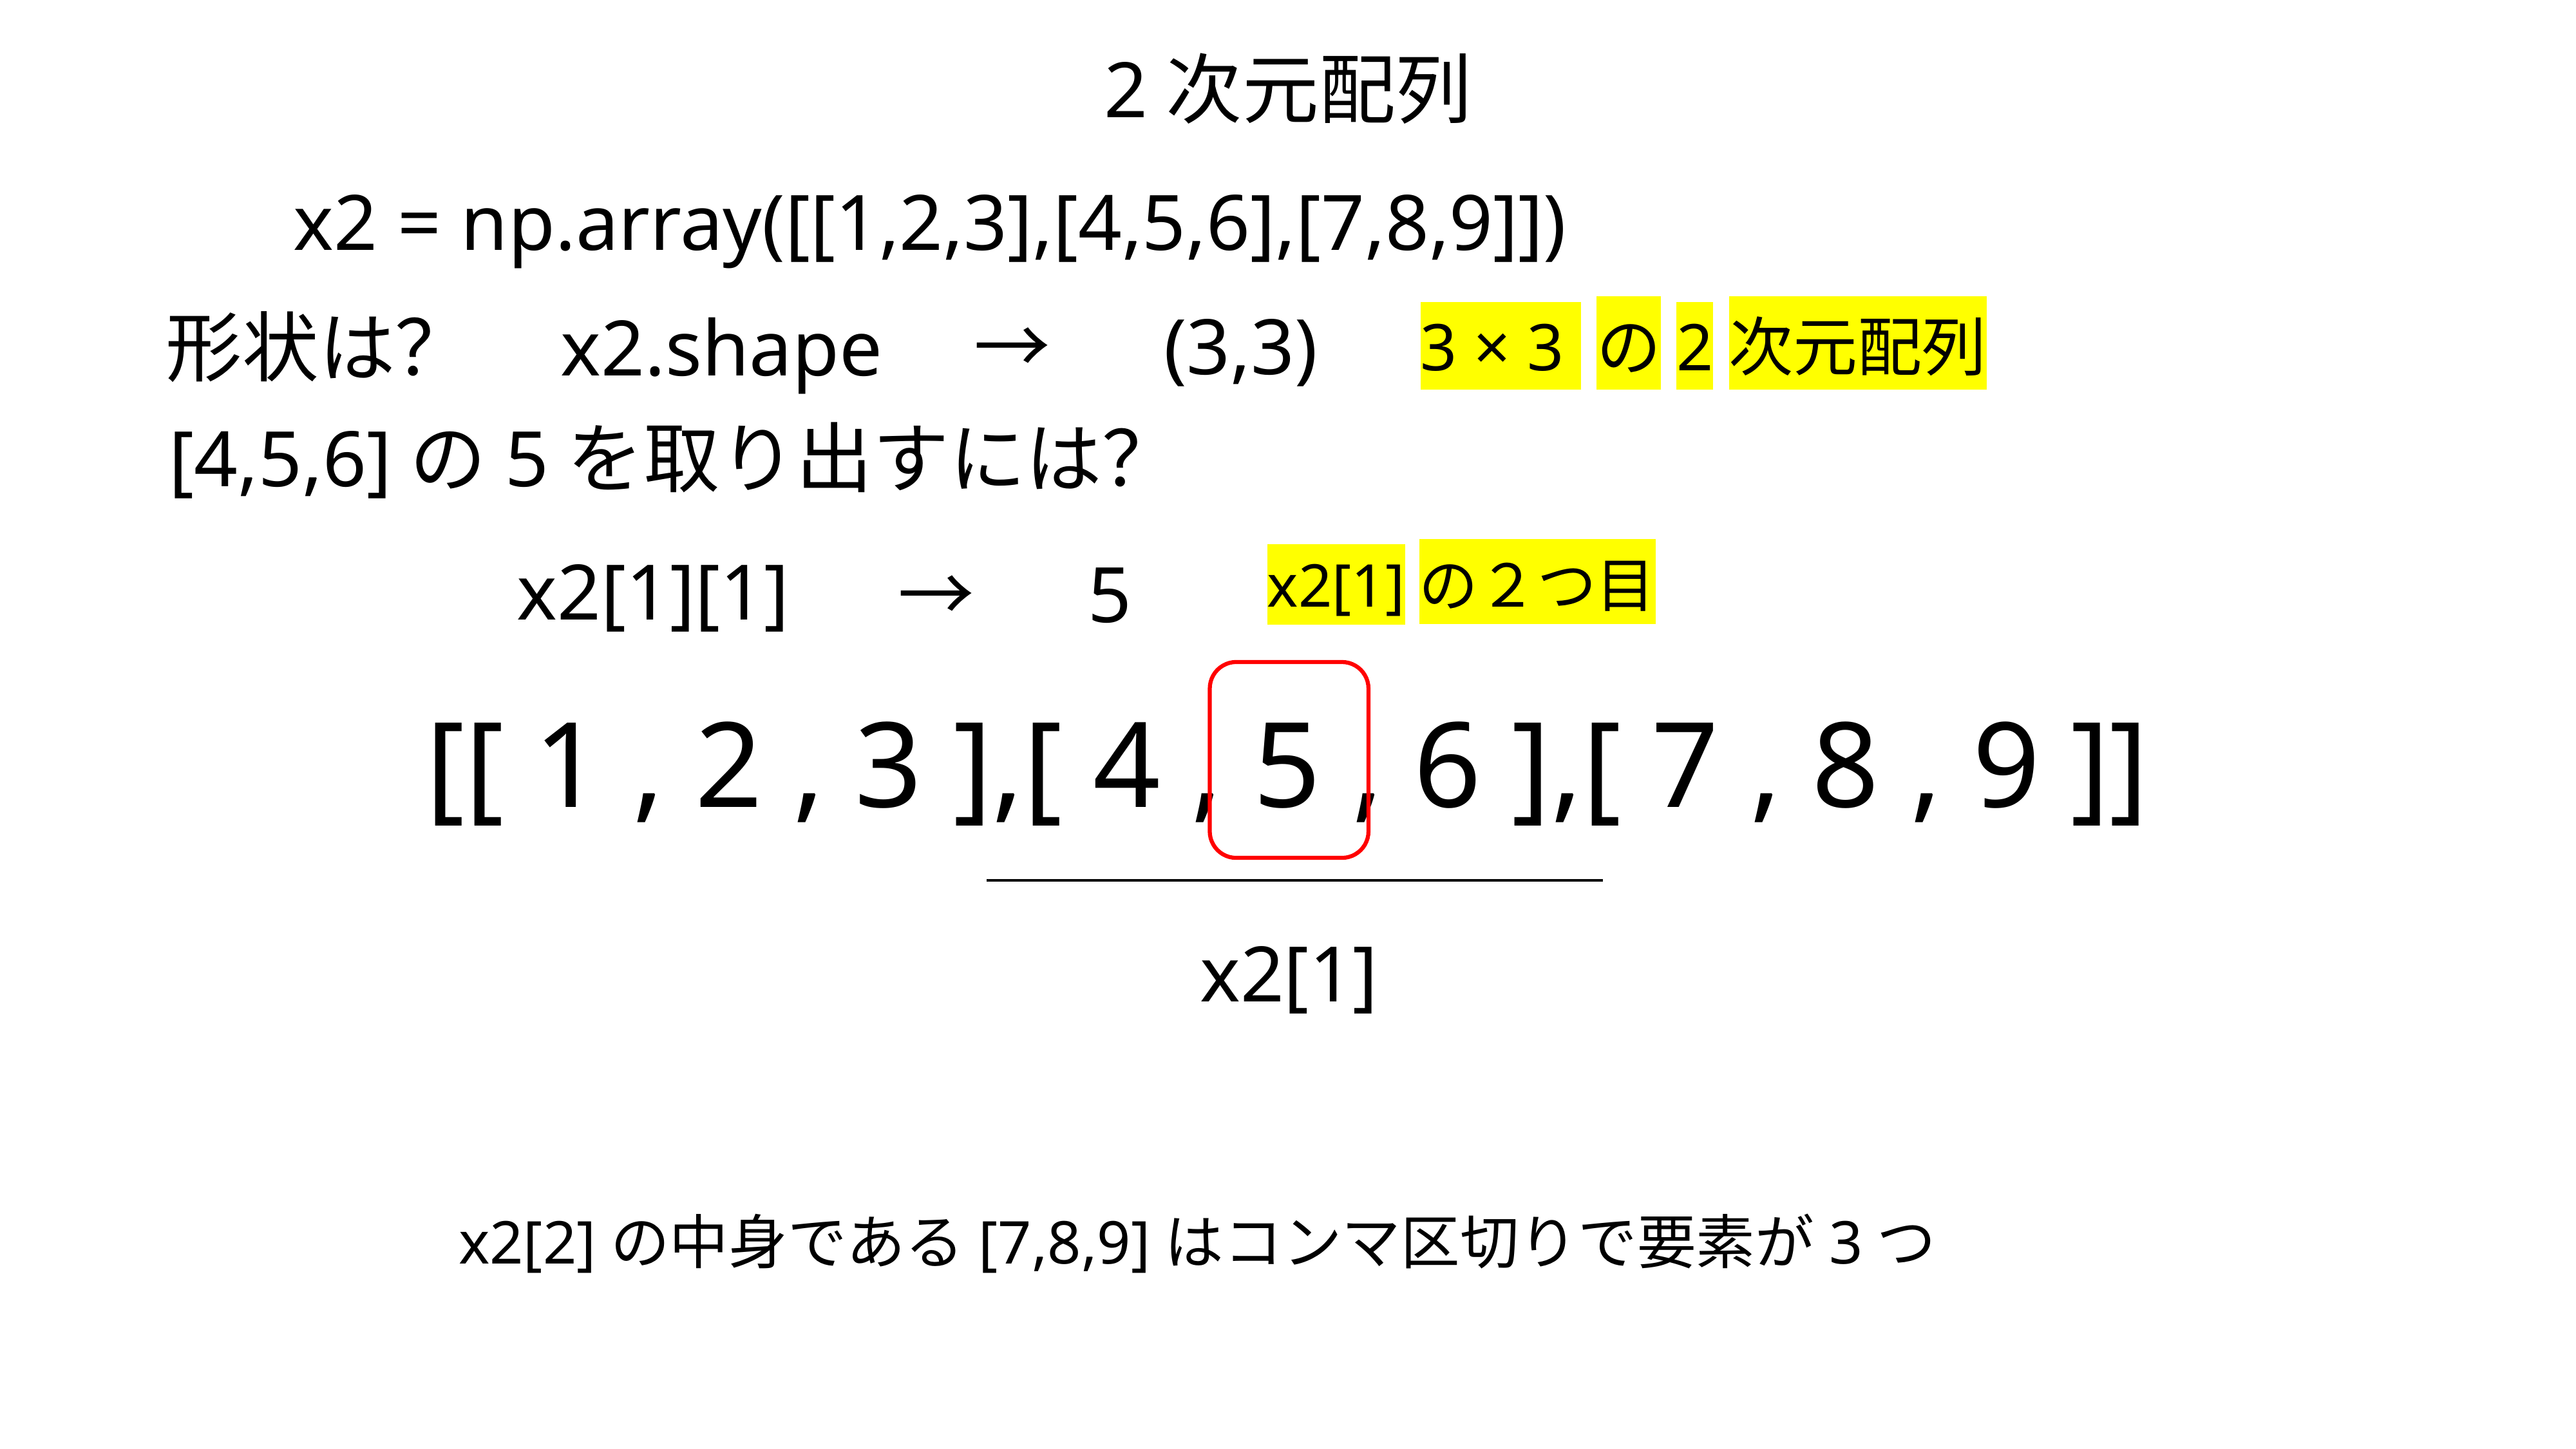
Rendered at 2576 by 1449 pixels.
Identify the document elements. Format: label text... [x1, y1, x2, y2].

text_box x2[1][1] [511, 538, 795, 641]
text_box → 5 [889, 541, 1416, 643]
text_box 3 × 3 の2次元配列 [1415, 301, 2060, 389]
text_box x2[1] [1194, 920, 1384, 1023]
text_box x2 = np.array([[1,2,3],[4,5,6],[7,8,9]]) [288, 168, 1573, 271]
text_box [[ 1 , 2 , 3 ],[ 4 , 5 , 6 ],[ 7 , 8 , 9 ]] [1368, 684, 2362, 836]
text_box [1209, 661, 1368, 858]
text_box 形状は？ [160, 294, 478, 397]
text_box x2[1]の２つ目 [1262, 542, 1738, 625]
text_box 2次元配列 [1098, 35, 1477, 138]
text_box x2.shape [555, 294, 888, 397]
text_box [[ 1 , 2 , 3 ],[ 4 , 5 , 6 ],[ 7 , 8 , 9 ]] [214, 684, 1210, 836]
text_box [4,5,6]の5を取り出すには？ [164, 404, 1185, 507]
text_box → (3,3) [964, 293, 1492, 395]
text_box x2[2]の中身である[7,8,9]はコンマ区切りで要素が3つ [449, 1200, 2175, 1280]
